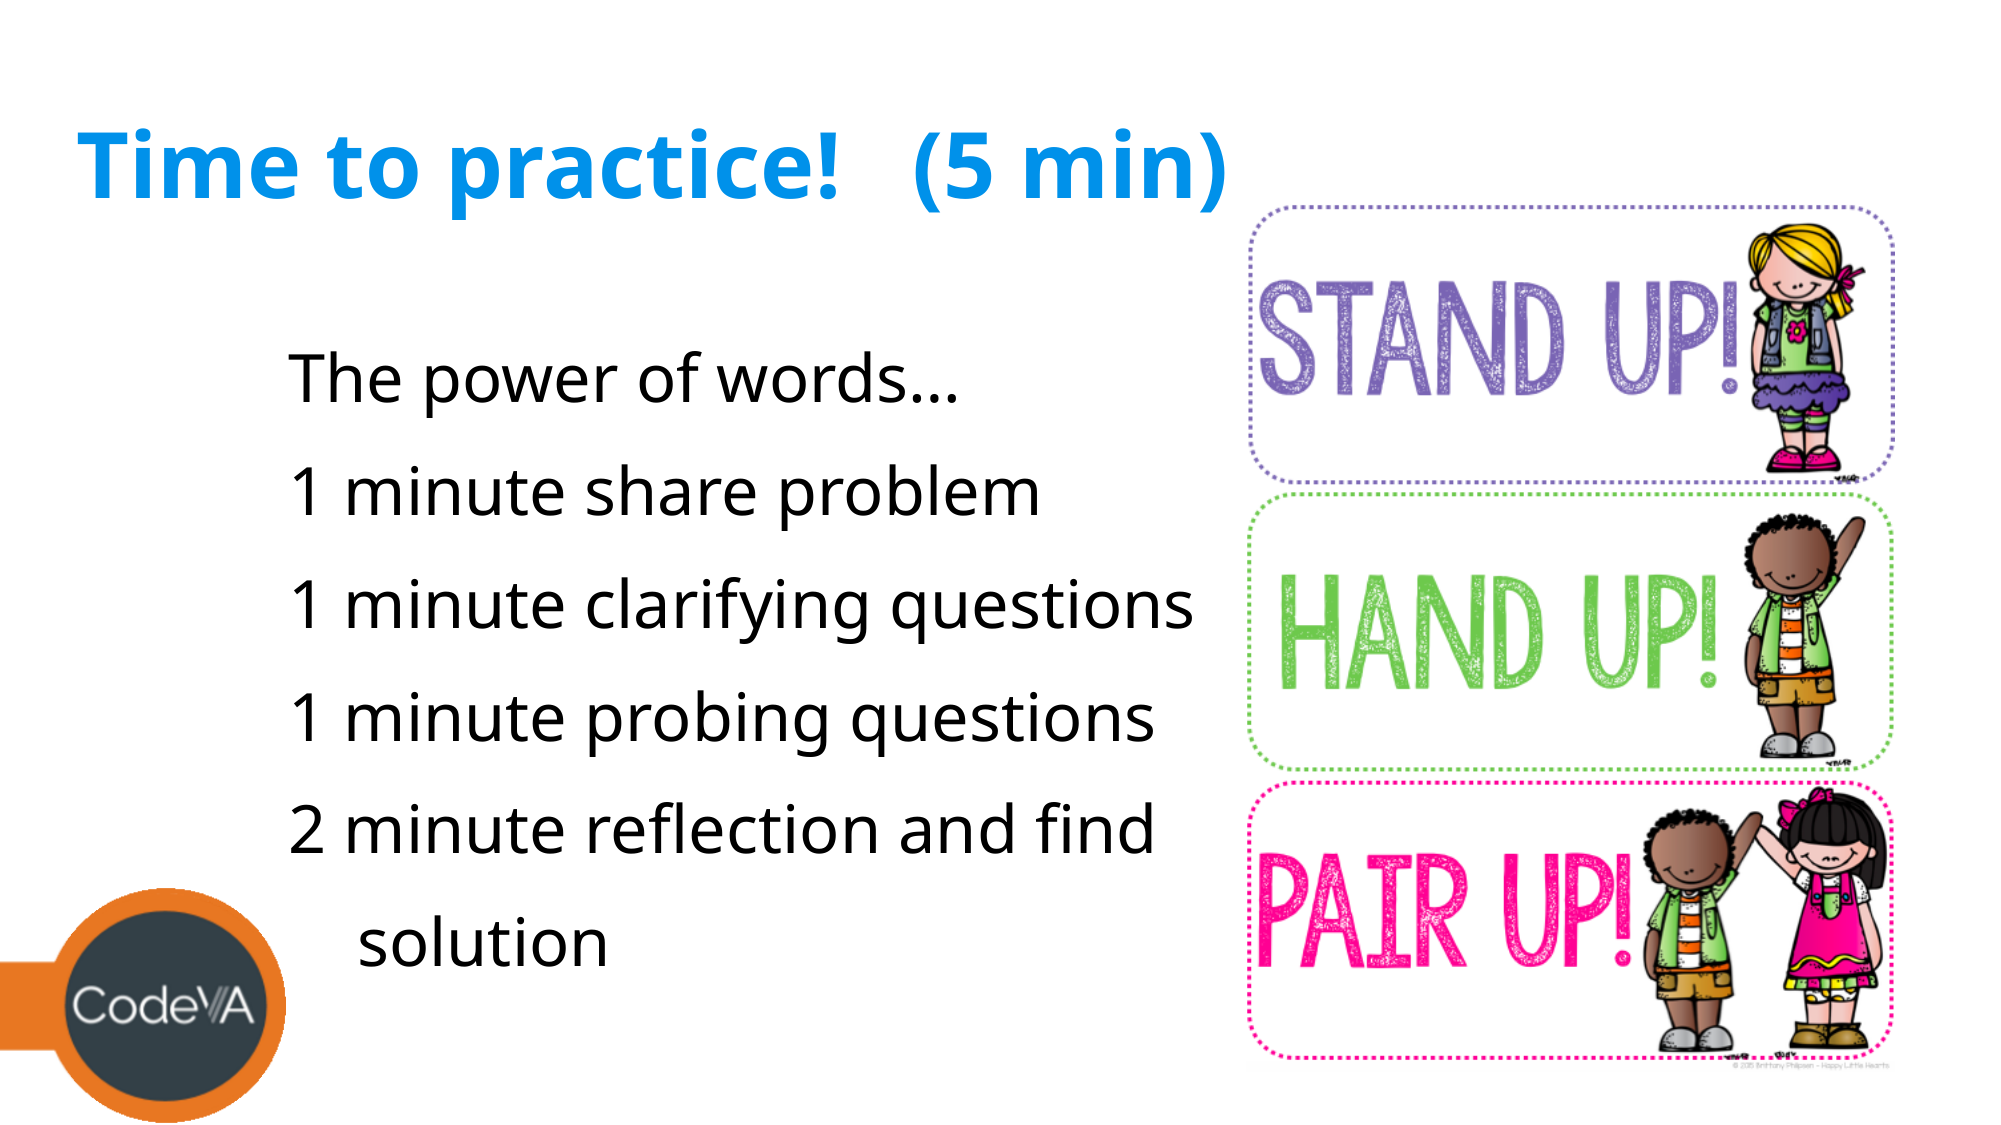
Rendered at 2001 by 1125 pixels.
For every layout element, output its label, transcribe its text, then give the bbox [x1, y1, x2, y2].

list The power of words… 1 minute share problem 1 minute clarifying questions 1 minute probing questions 2 minute reflection and find solution [198, 309, 1388, 1082]
picture [1246, 192, 1895, 1072]
title Time to practice! (5 min) [61, 59, 1947, 278]
picture [0, 885, 286, 1125]
